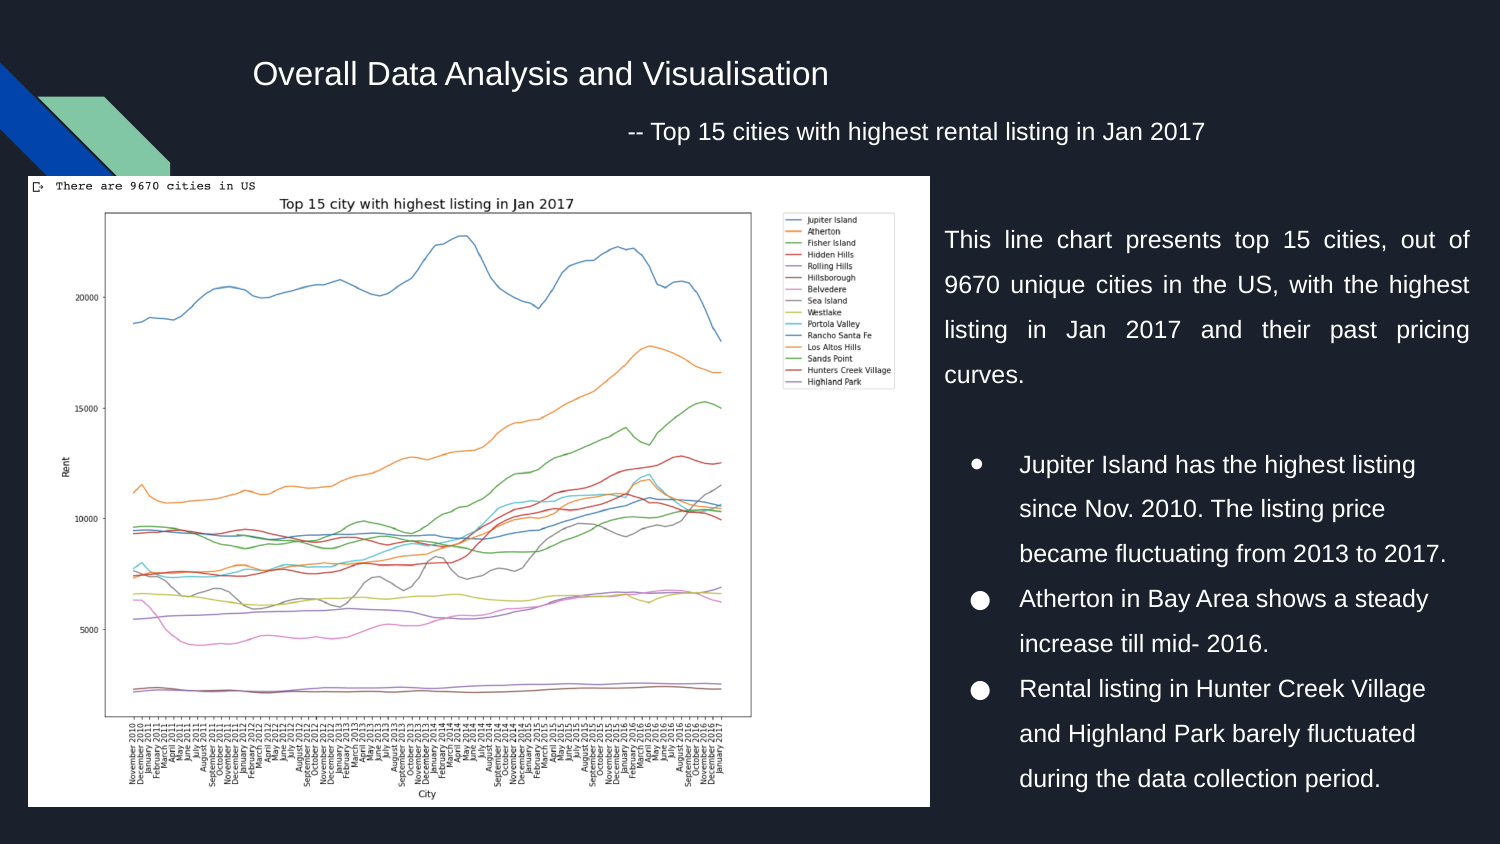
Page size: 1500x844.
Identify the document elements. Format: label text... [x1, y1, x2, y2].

picture [28, 176, 930, 808]
text_box This line chart presents top 15 cities, out of 9670 unique cities in the US, with the highest listing in Jan 2017 and their past pricing curves. Jupiter Island has the highest listing since Nov. 2010. The listing price became fluctuating from 2013 to 2017. Atherton in Bay Area shows a steady increase till mid- 2016. Rental listing in Hunter Creek Village and Highland Park barely fluctuated during the data collection period. [929, 193, 1487, 825]
title Overall Data Analysis and Visualisation -- Top 15 cities with highest rental listing in Jan 2017 [237, 31, 1393, 182]
